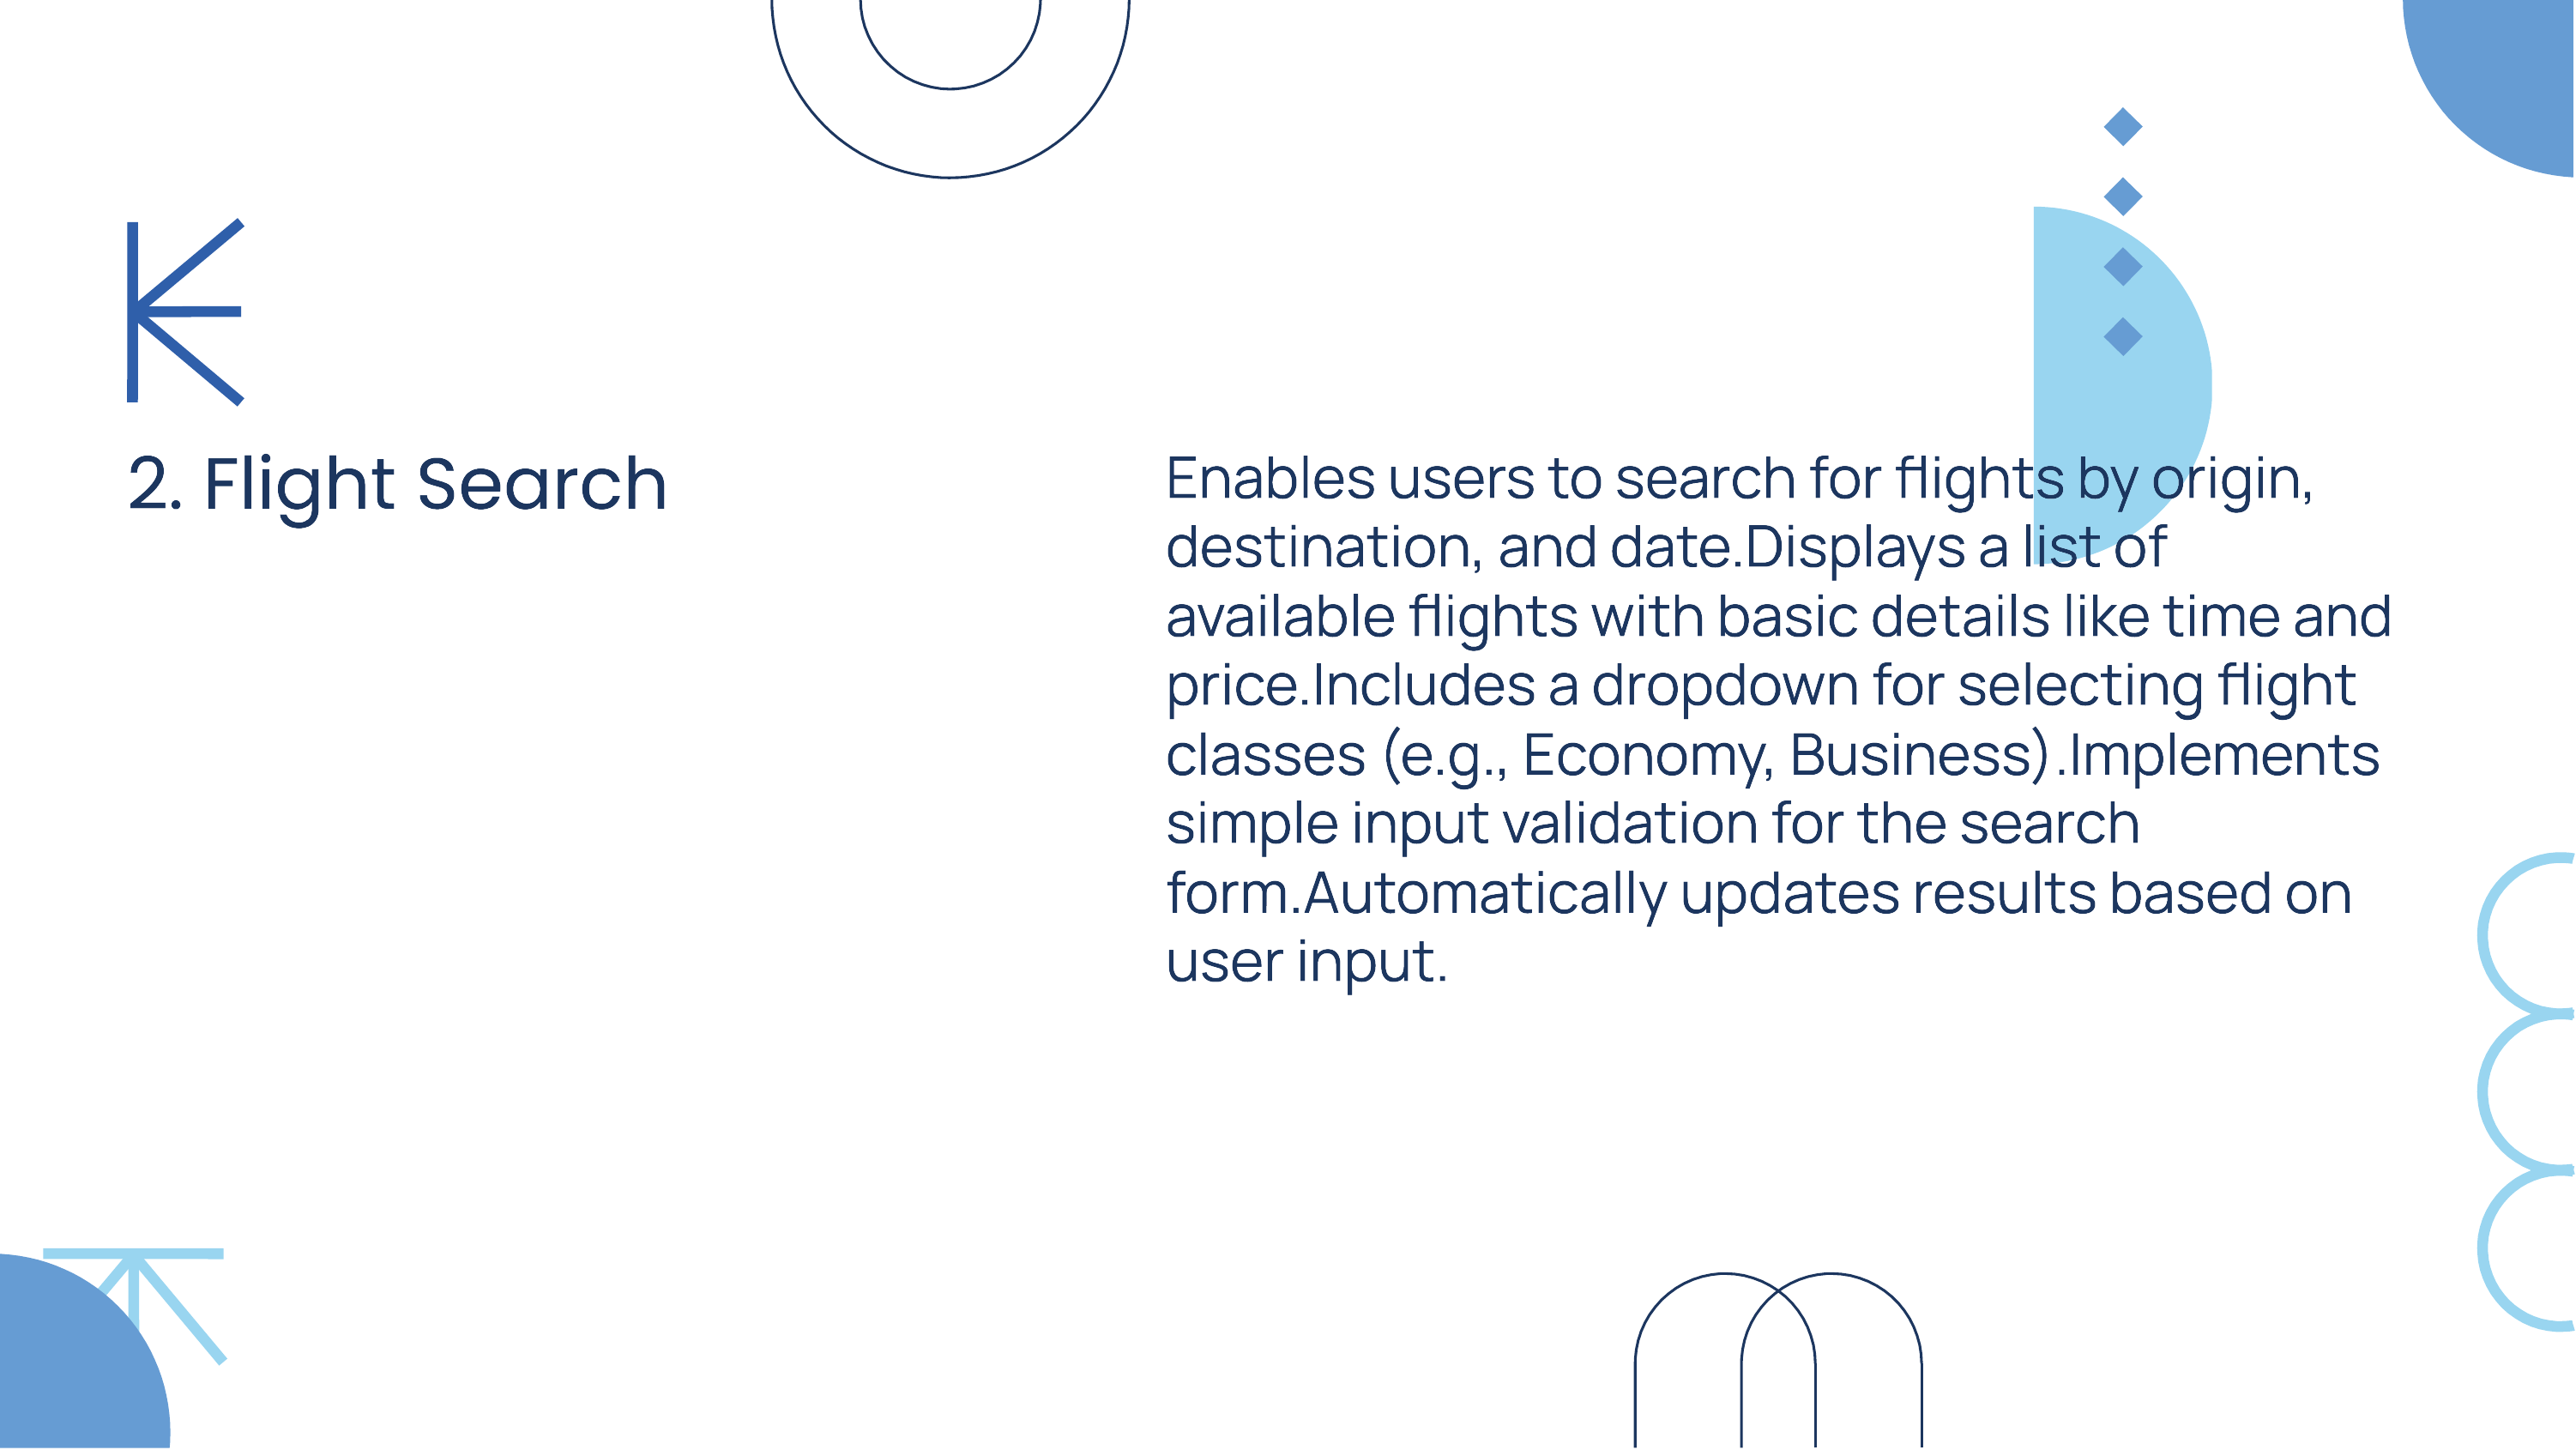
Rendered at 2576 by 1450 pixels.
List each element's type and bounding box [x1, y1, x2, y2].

picture [1165, 436, 2395, 999]
picture [126, 432, 671, 535]
